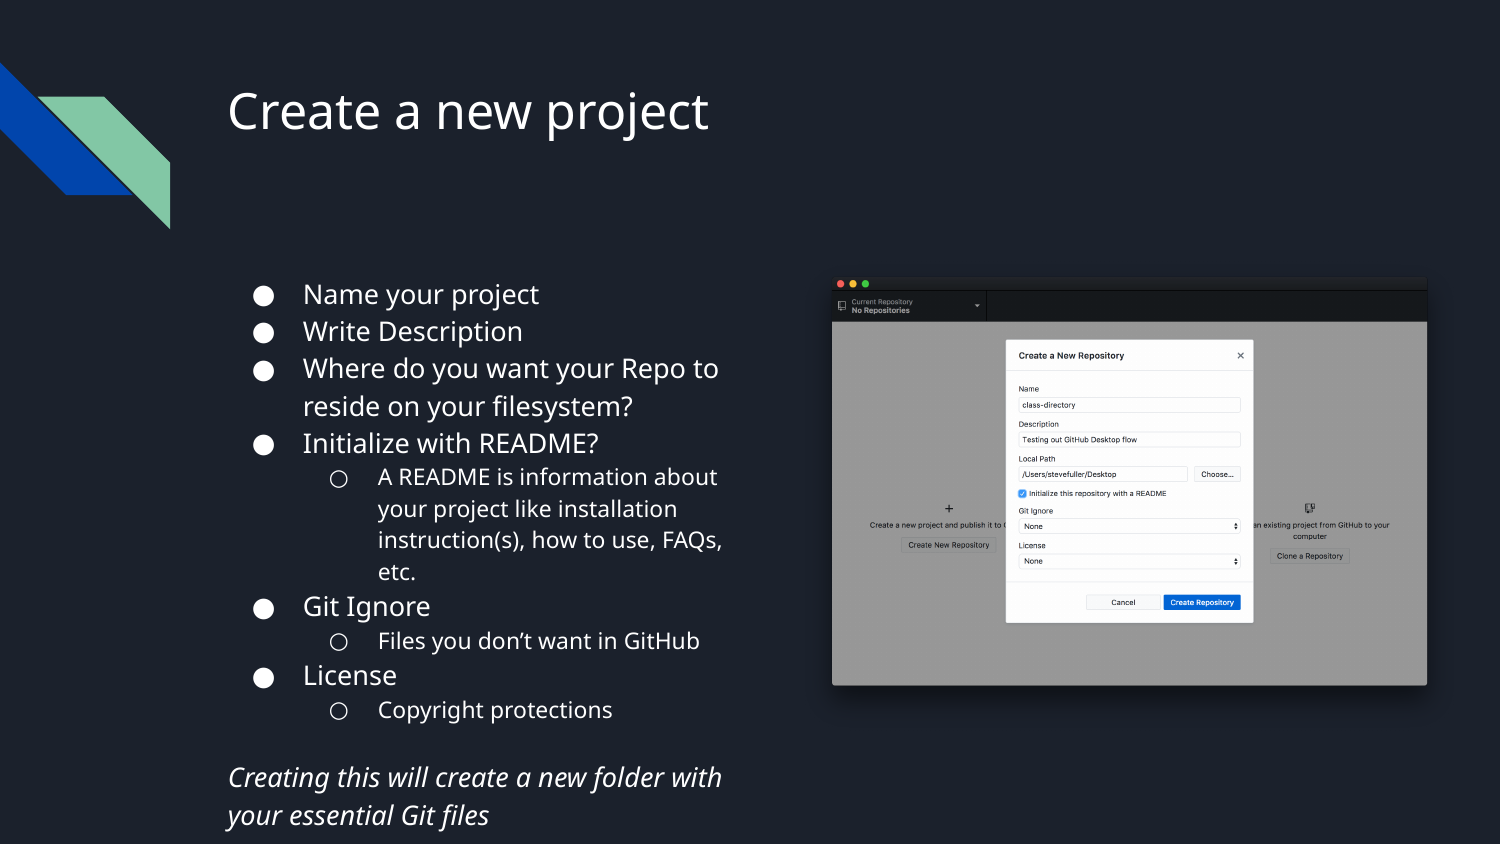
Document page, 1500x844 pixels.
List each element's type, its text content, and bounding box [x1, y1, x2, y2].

picture [797, 256, 1462, 735]
list Name your project Write Description Where do you want your Repo to reside on your filesystem? Initialize with README? A README is information about your project like installation instruction(s), how to use, FAQs, etc. Git Ignore Files you don’t want in GitHub License Copyright protections Creating this will create a new folder with your essential Git files [212, 257, 772, 823]
title Create a new project [212, 64, 1368, 215]
